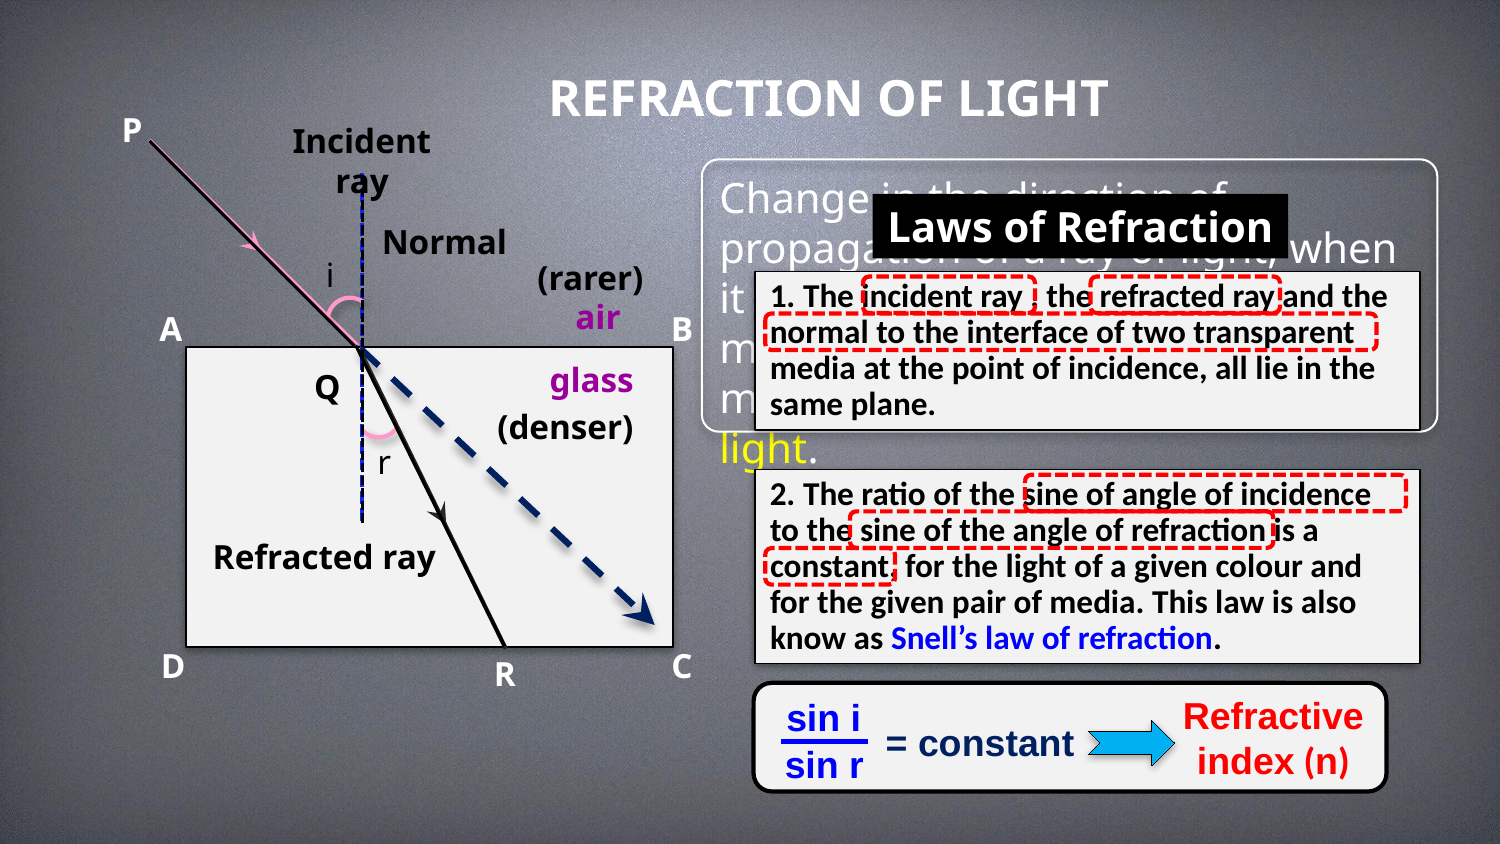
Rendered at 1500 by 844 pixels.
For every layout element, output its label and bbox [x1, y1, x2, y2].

picture [0, 0, 1500, 844]
text_box [701, 159, 1438, 432]
text_box [508, 348, 655, 626]
text_box [355, 344, 505, 647]
text_box [149, 140, 355, 347]
